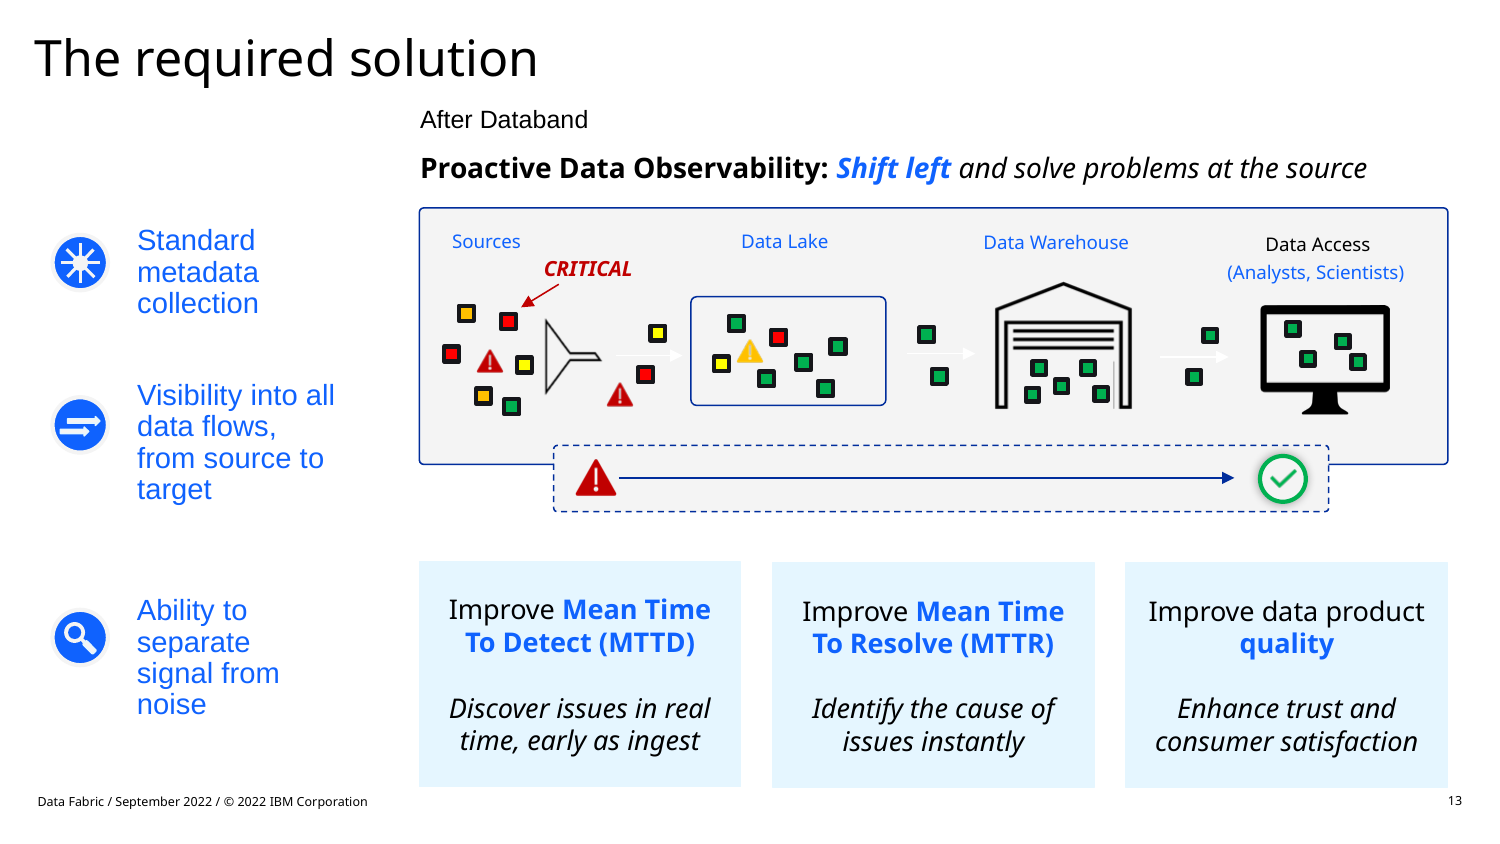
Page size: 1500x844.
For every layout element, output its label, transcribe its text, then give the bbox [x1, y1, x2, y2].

picture [518, 303, 635, 410]
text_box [52, 396, 109, 453]
footer Data Fabric / September 2022 / © 2022 IBM Corporation [37, 787, 713, 815]
text_box [444, 346, 459, 362]
text_box Improve data product quality Enhance trust and consumer satisfaction [1126, 562, 1448, 788]
text_box CRITICAL [528, 242, 682, 293]
text_box Data Warehouse [968, 223, 1184, 262]
picture [1269, 464, 1299, 494]
text_box [1187, 370, 1201, 384]
text_box Improve Mean Time To Detect (MTTD) Discover issues in real time, early as ingest [419, 561, 741, 787]
text_box Proactive Data Observability: Shift left and solve problems at the source [405, 142, 1448, 225]
text_box [419, 207, 1448, 465]
text_box [771, 329, 787, 345]
text_box [818, 381, 834, 397]
text_box [919, 327, 935, 343]
text_box [650, 325, 666, 341]
text_box [1203, 328, 1217, 343]
text_box [1260, 455, 1306, 492]
text_box [504, 399, 520, 415]
text_box (Analysts, Scientists) [1212, 253, 1428, 314]
text_box [638, 367, 654, 383]
text_box Data Access [1250, 225, 1452, 263]
picture [735, 336, 765, 366]
text_box [500, 314, 516, 329]
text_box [520, 283, 559, 308]
picture [1260, 305, 1391, 415]
text_box [458, 305, 474, 321]
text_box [977, 263, 1150, 426]
text_box Standard metadata collection [122, 210, 338, 276]
text_box [714, 356, 729, 372]
picture [474, 346, 505, 376]
text_box [475, 388, 491, 404]
text_box Improve Mean Time To Resolve (MTTR) Identify the cause of issues instantly [772, 562, 1094, 788]
text_box Sources [437, 222, 583, 260]
text_box [758, 371, 774, 387]
slide_number 13 [1162, 787, 1463, 815]
text_box Visibility into all data flows, from source to target [122, 365, 359, 430]
text_box [553, 445, 1329, 512]
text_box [52, 234, 109, 291]
picture [572, 454, 620, 501]
title The required solution [34, 33, 714, 165]
text_box After Databand [405, 88, 974, 144]
text_box [690, 296, 886, 406]
text_box Data Lake [725, 222, 872, 260]
text_box [931, 368, 947, 384]
text_box [728, 315, 744, 331]
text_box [52, 609, 109, 666]
text_box [796, 354, 812, 370]
text_box [830, 339, 846, 355]
text_box Ability to separate signal from noise [121, 580, 350, 646]
